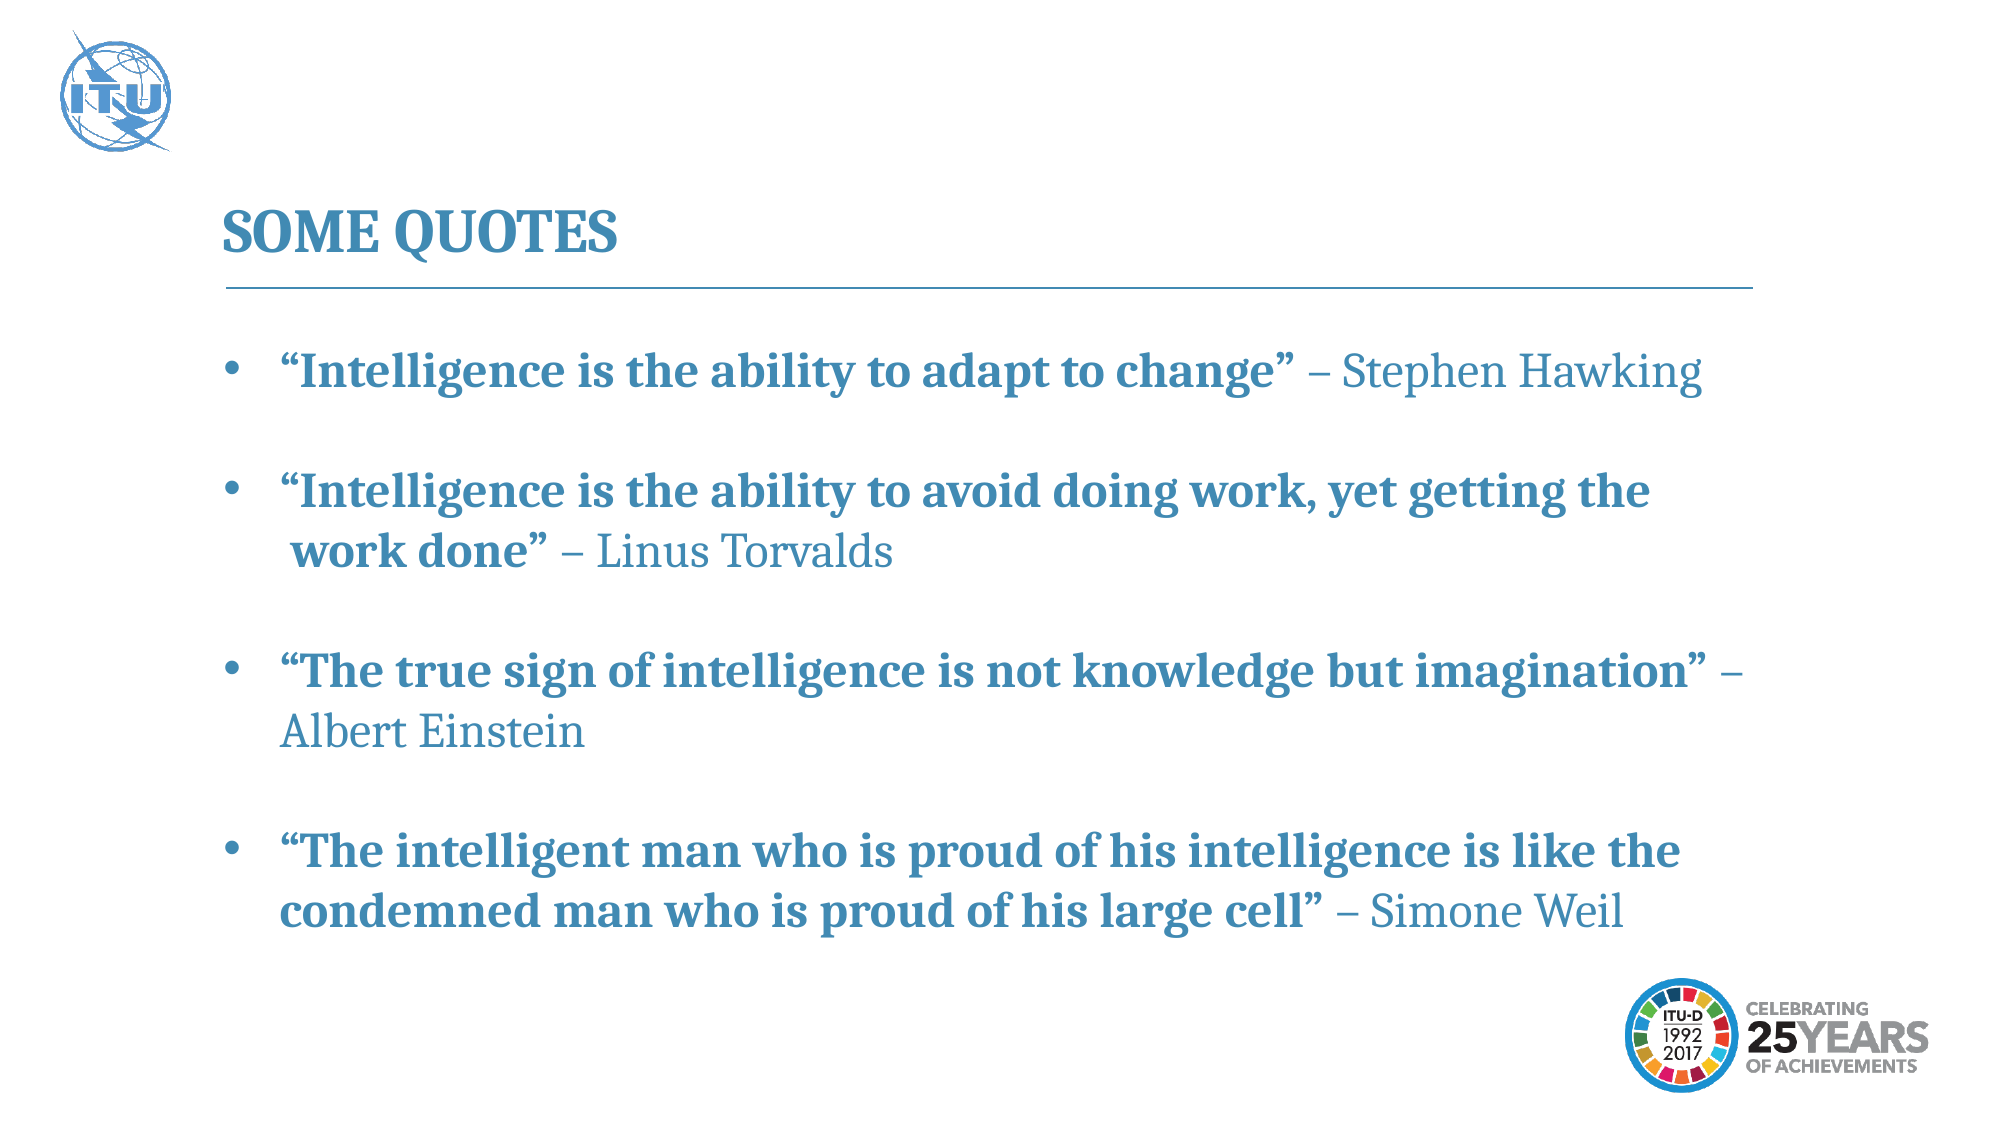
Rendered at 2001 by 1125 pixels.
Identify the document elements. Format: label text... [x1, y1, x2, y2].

text_box “Intelligence is the ability to adapt to change” – Stephen Hawking “Intelligence is the ability to avoid doing work, yet getting the work done” – Linus Torvalds “The true sign of intelligence is not knowledge but imagination” – Albert Einstein “The intelligent man who is proud of his intelligence is like the condemned man who is proud of his large cell” – Simone Weil [208, 330, 1835, 946]
text_box SOME QUOTES [208, 182, 1718, 273]
picture [57, 26, 177, 156]
picture [1623, 977, 1930, 1093]
